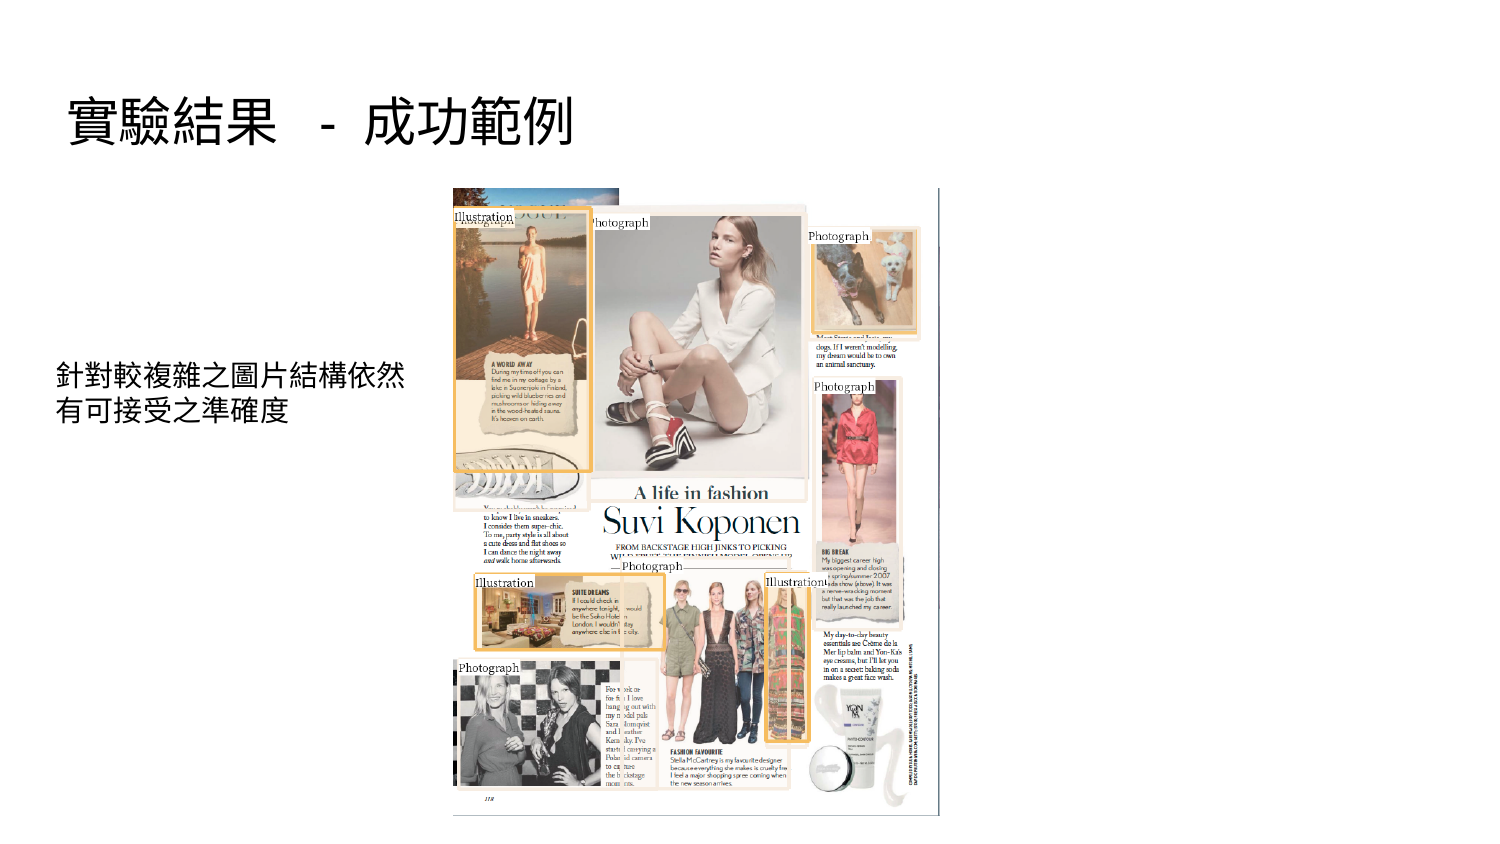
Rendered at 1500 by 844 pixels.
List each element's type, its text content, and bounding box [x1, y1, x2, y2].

title 實驗結果 - 成功範例 [51, 72, 1449, 167]
picture [452, 188, 940, 816]
text_box 針對較複雜之圖片結構依然有可接受之準確度 [40, 342, 422, 443]
